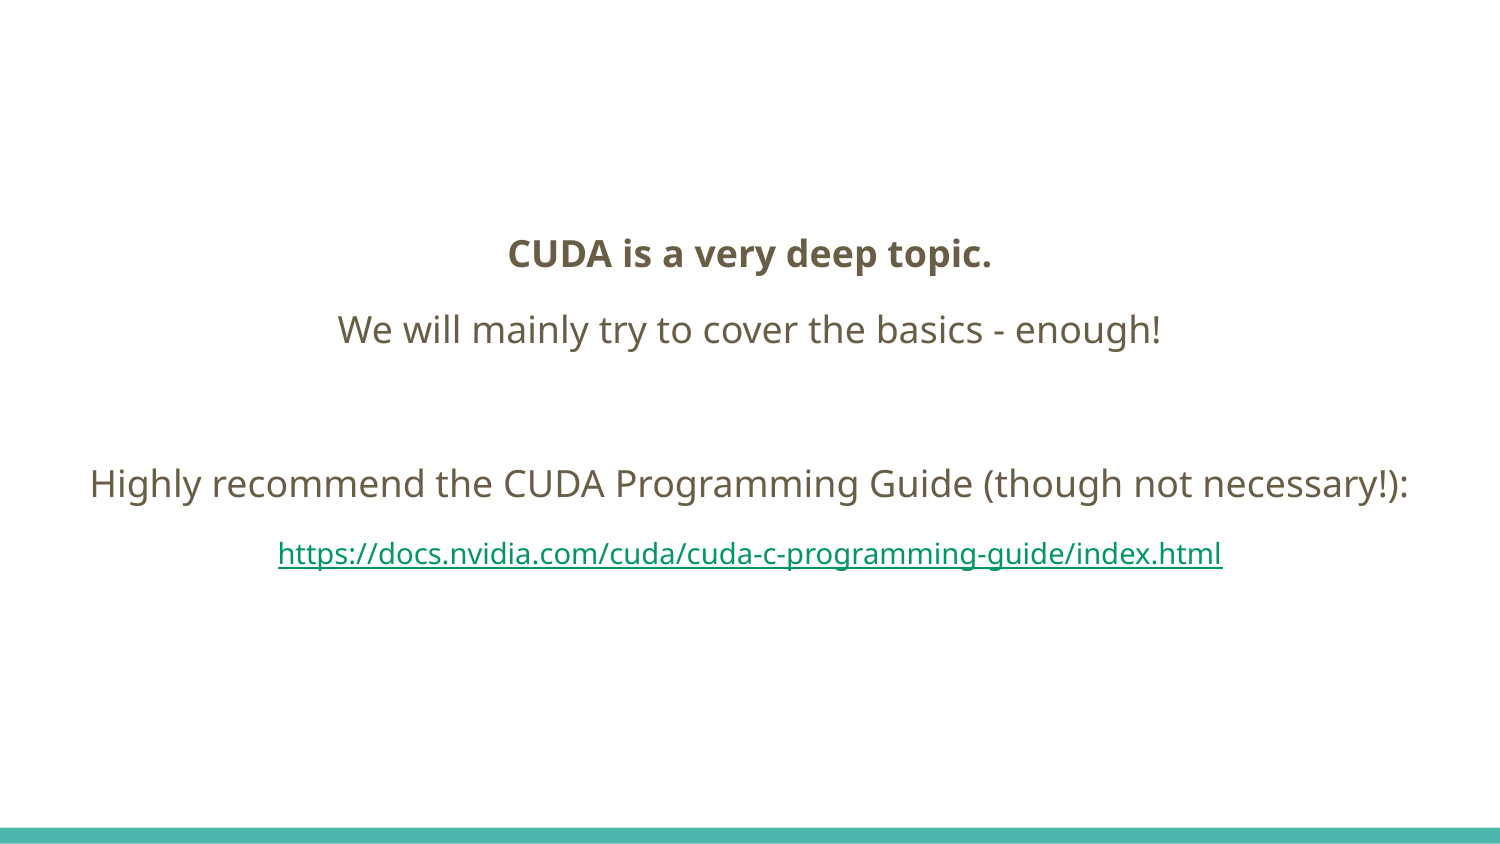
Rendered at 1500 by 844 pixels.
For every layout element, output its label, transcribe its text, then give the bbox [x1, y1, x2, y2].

list CUDA is a very deep topic. We will mainly try to cover the basics - enough! Highly recommend the CUDA Programming Guide (though not necessary!): https://docs.nvidia.com/cuda/cuda-c-programming-guide/index.html [51, 207, 1449, 750]
